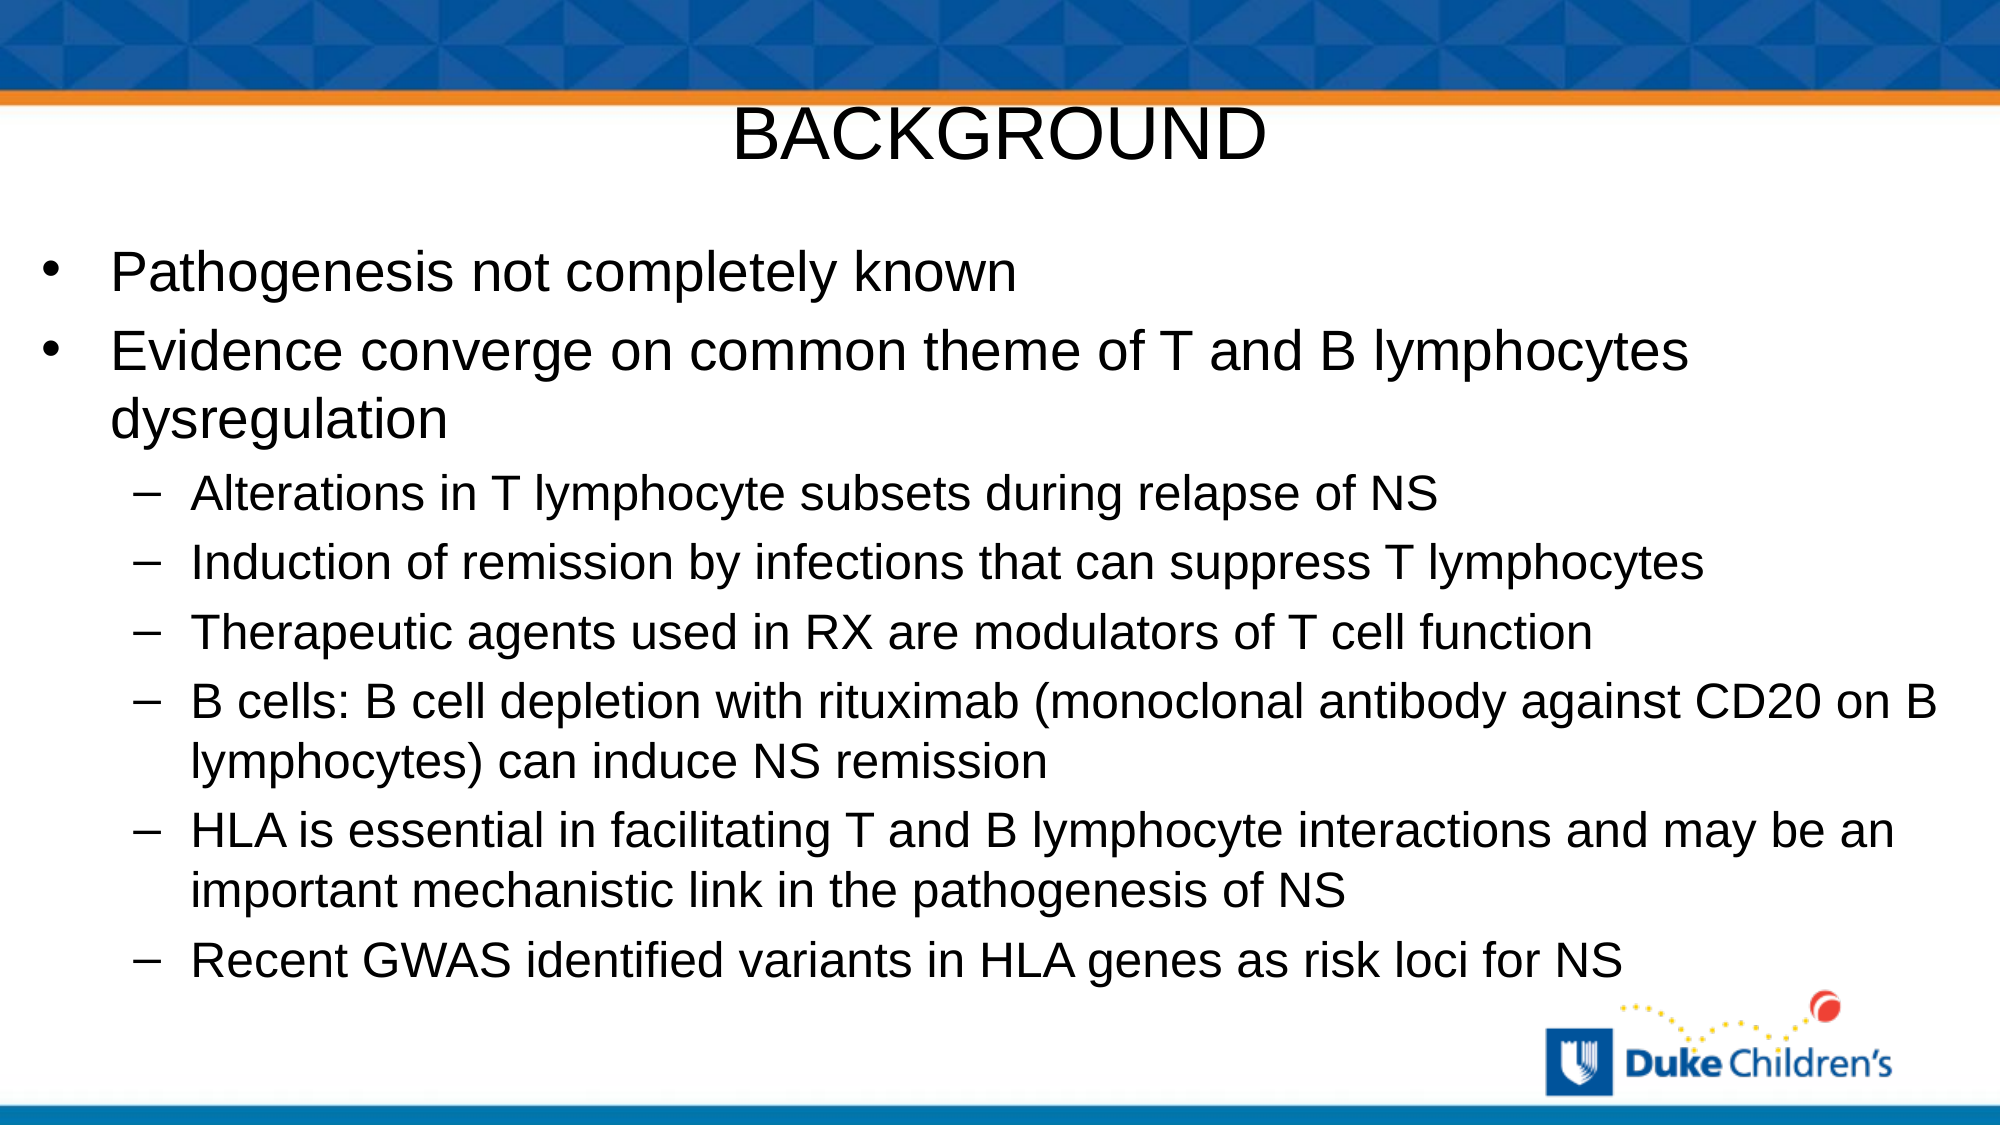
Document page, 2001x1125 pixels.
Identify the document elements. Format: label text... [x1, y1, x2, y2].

picture [0, 0, 2000, 1107]
list Pathogenesis not completely known Evidence converge on common theme of T and B lymphocytes dysregulation Alterations in T lymphocyte subsets during relapse of NS Induction of remission by infections that can suppress T lymphocytes Therapeutic agents used in RX are modulators of T cell function B cells: B cell depletion with rituximab (monoclonal antibody against CD20 on B lymphocytes) can induce NS remission HLA is essential in facilitating T and B lymphocyte interactions and may be an important mechanistic link in the pathogenesis of NS Recent GWAS identified variants in HLA genes as risk loci for NS [26, 226, 1964, 999]
title BACKGROUND [99, 62, 1900, 196]
